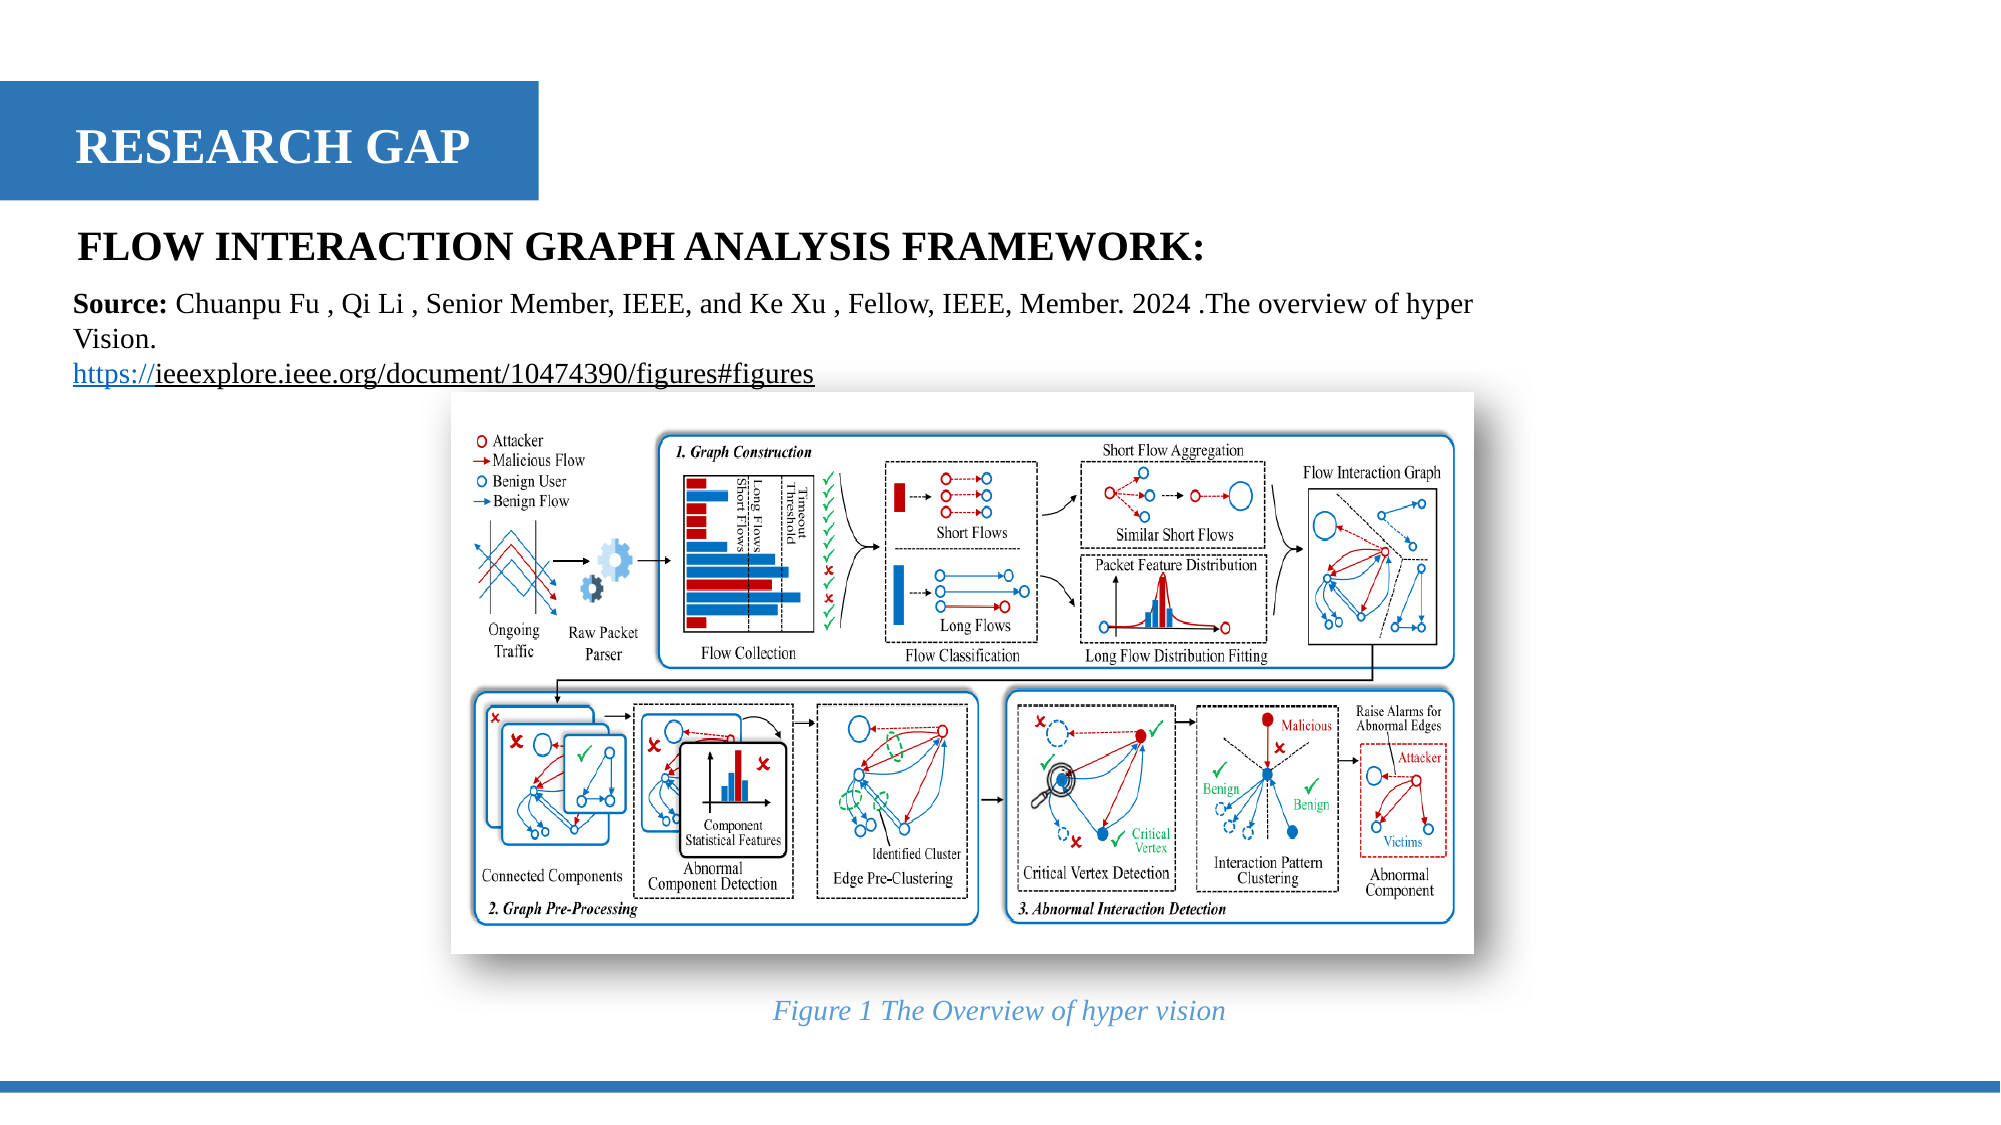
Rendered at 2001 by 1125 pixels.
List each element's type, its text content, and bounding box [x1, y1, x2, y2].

text_box [0, 1080, 2000, 1094]
text_box Figure 1 The Overview of hyper vision [758, 984, 1242, 1034]
picture [451, 392, 1474, 954]
text_box [0, 80, 540, 201]
text_box RESEARCH GAP [60, 102, 486, 182]
text_box Source: Chuanpu Fu , Qi Li , Senior Member, IEEE, and Ke Xu , Fellow, IEEE, Member. 2024 .The overview of hyper Vision. https://ieeexplore.ieee.org/document/10474390/figures#figures [58, 276, 1577, 397]
text_box FLOW INTERACTION GRAPH ANALYSIS FRAMEWORK: [62, 211, 1222, 276]
